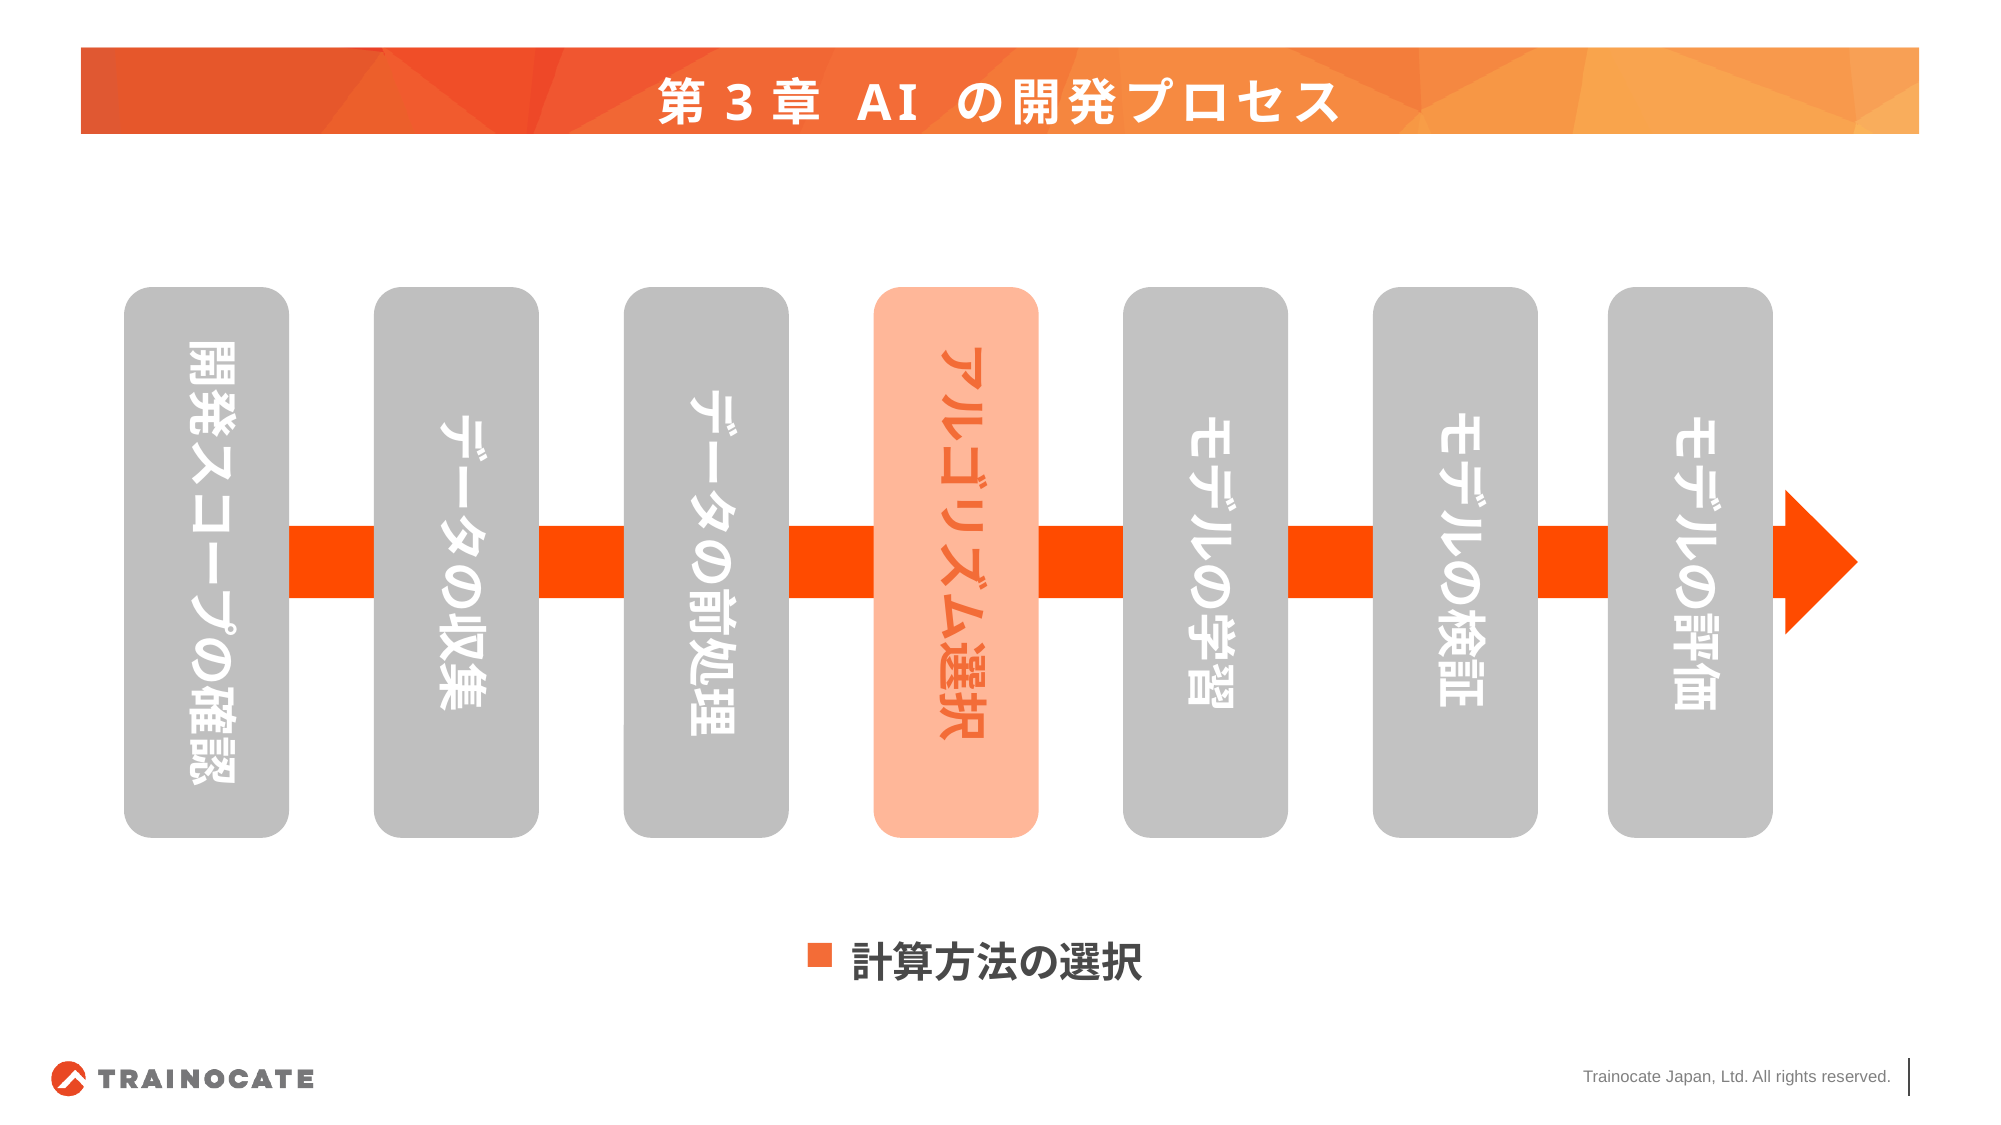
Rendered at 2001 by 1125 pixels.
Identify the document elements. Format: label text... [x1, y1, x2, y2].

picture [80, 47, 1920, 60]
text_box アルゴリズム選択 [910, 332, 1002, 752]
text_box [291, 524, 372, 600]
text_box [1371, 286, 1540, 839]
picture [30, 1046, 335, 1109]
text_box [1606, 286, 1774, 839]
text_box [372, 286, 540, 839]
text_box [1774, 487, 1860, 637]
text_box [622, 286, 790, 839]
text_box モデルの検証 [1410, 399, 1502, 718]
text_box [122, 286, 291, 839]
text_box [790, 524, 872, 600]
text_box 開発スコープの確認 [161, 327, 253, 798]
text_box [872, 286, 1040, 839]
text_box モデルの評価 [1645, 403, 1736, 722]
title 第3章 AI の開発プロセス [60, 60, 1940, 140]
text_box [1540, 524, 1606, 600]
text_box [1122, 286, 1290, 839]
text_box データの収集 [411, 403, 502, 722]
text_box [1290, 524, 1371, 600]
text_box モデルの学習 [1160, 403, 1251, 722]
text_box [1040, 524, 1122, 600]
text_box [540, 524, 622, 600]
text_box データの前処理 [660, 378, 752, 747]
text_box 計算方法の選択 [789, 928, 1159, 994]
